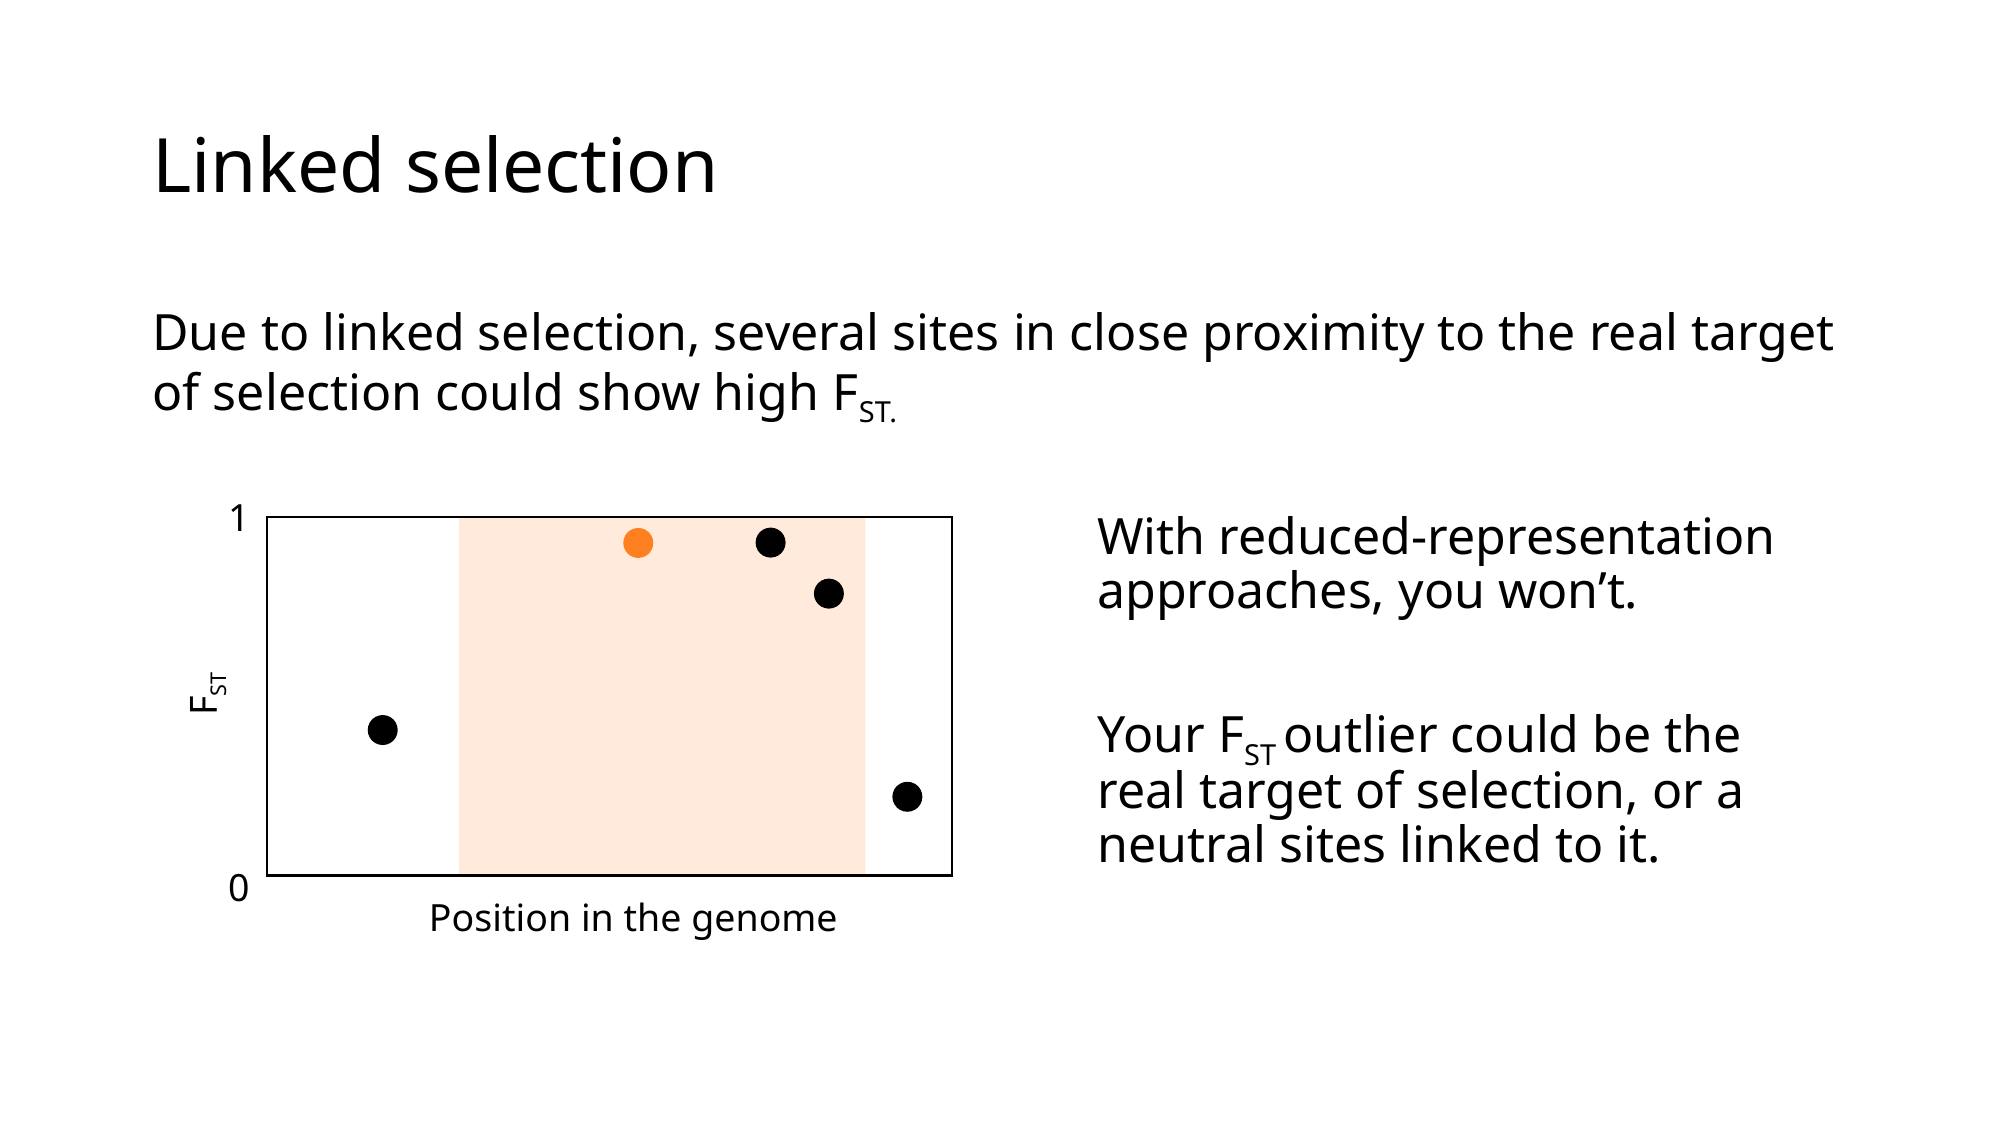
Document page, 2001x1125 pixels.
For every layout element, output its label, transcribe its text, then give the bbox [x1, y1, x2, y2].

title Linked selection [137, 59, 1863, 278]
list Due to linked selection, several sites in close proximity to the real target of selection could show high FST. [137, 299, 1863, 449]
text_box With reduced-representation approaches, you won’t. Your FST outlier could be the real target of selection, or a neutral sites linked to it. [1082, 503, 1840, 948]
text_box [171, 486, 953, 948]
